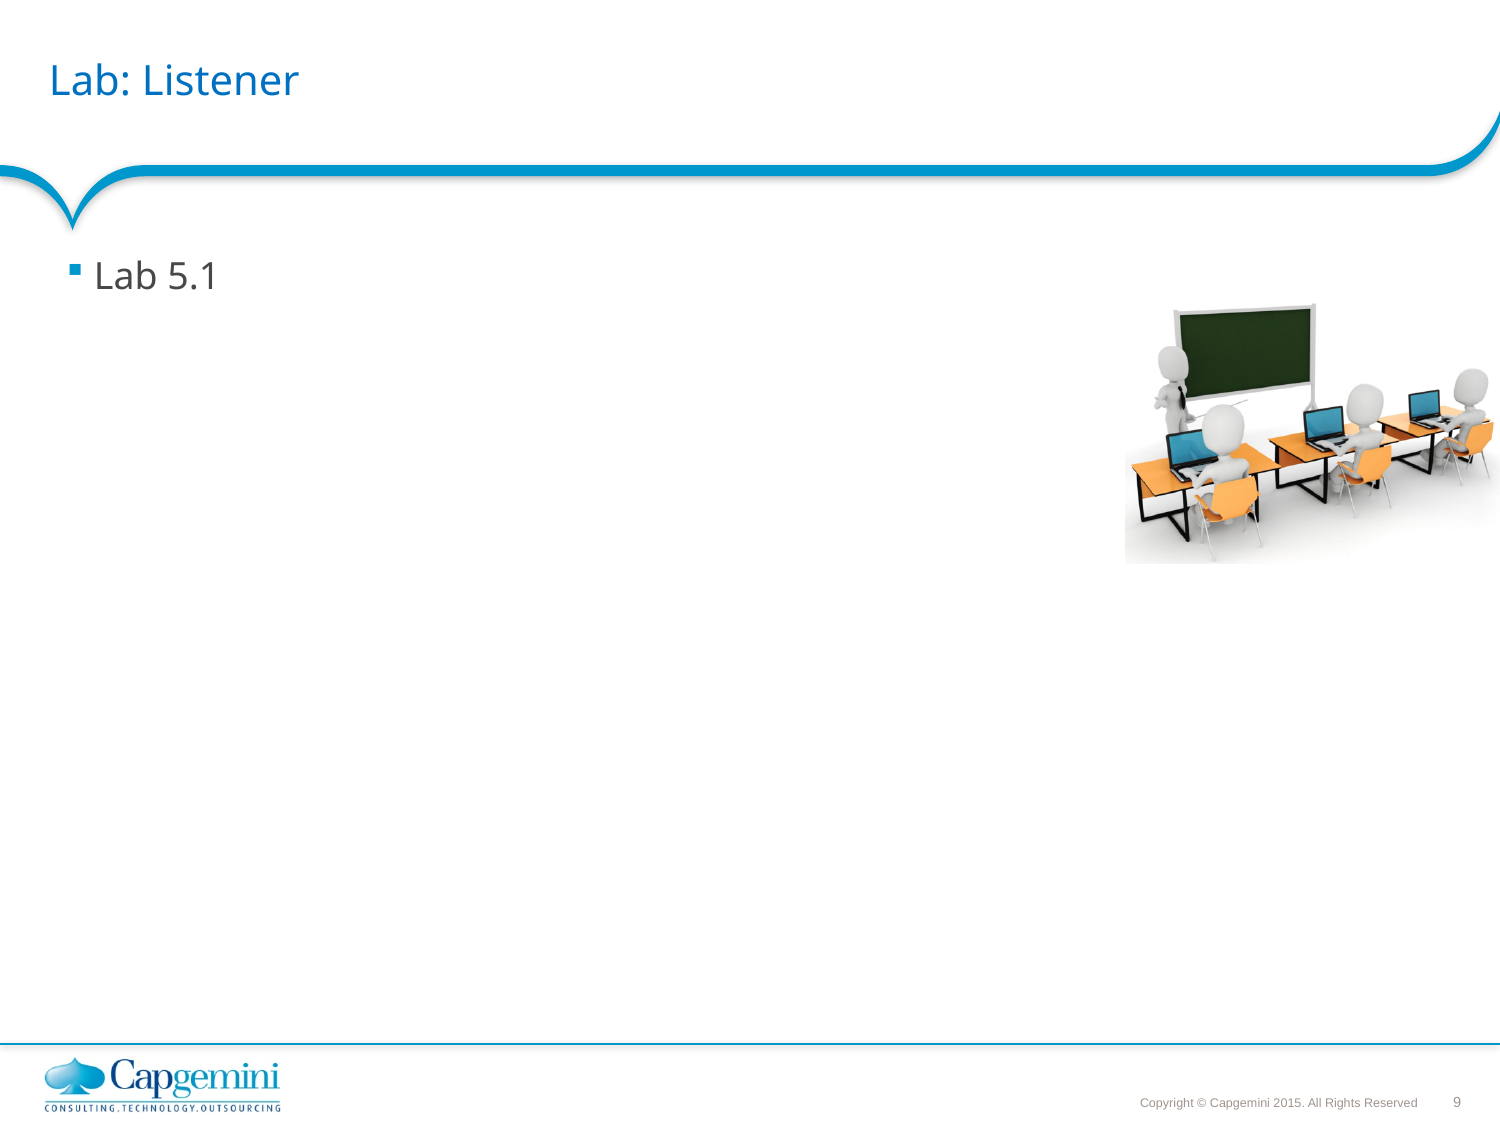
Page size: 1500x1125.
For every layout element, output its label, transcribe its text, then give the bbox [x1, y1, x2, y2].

title Lab: Listener [0, 0, 1500, 165]
picture [44, 1056, 281, 1113]
picture [1125, 299, 1500, 564]
list Lab 5.1 [48, 245, 1125, 1007]
